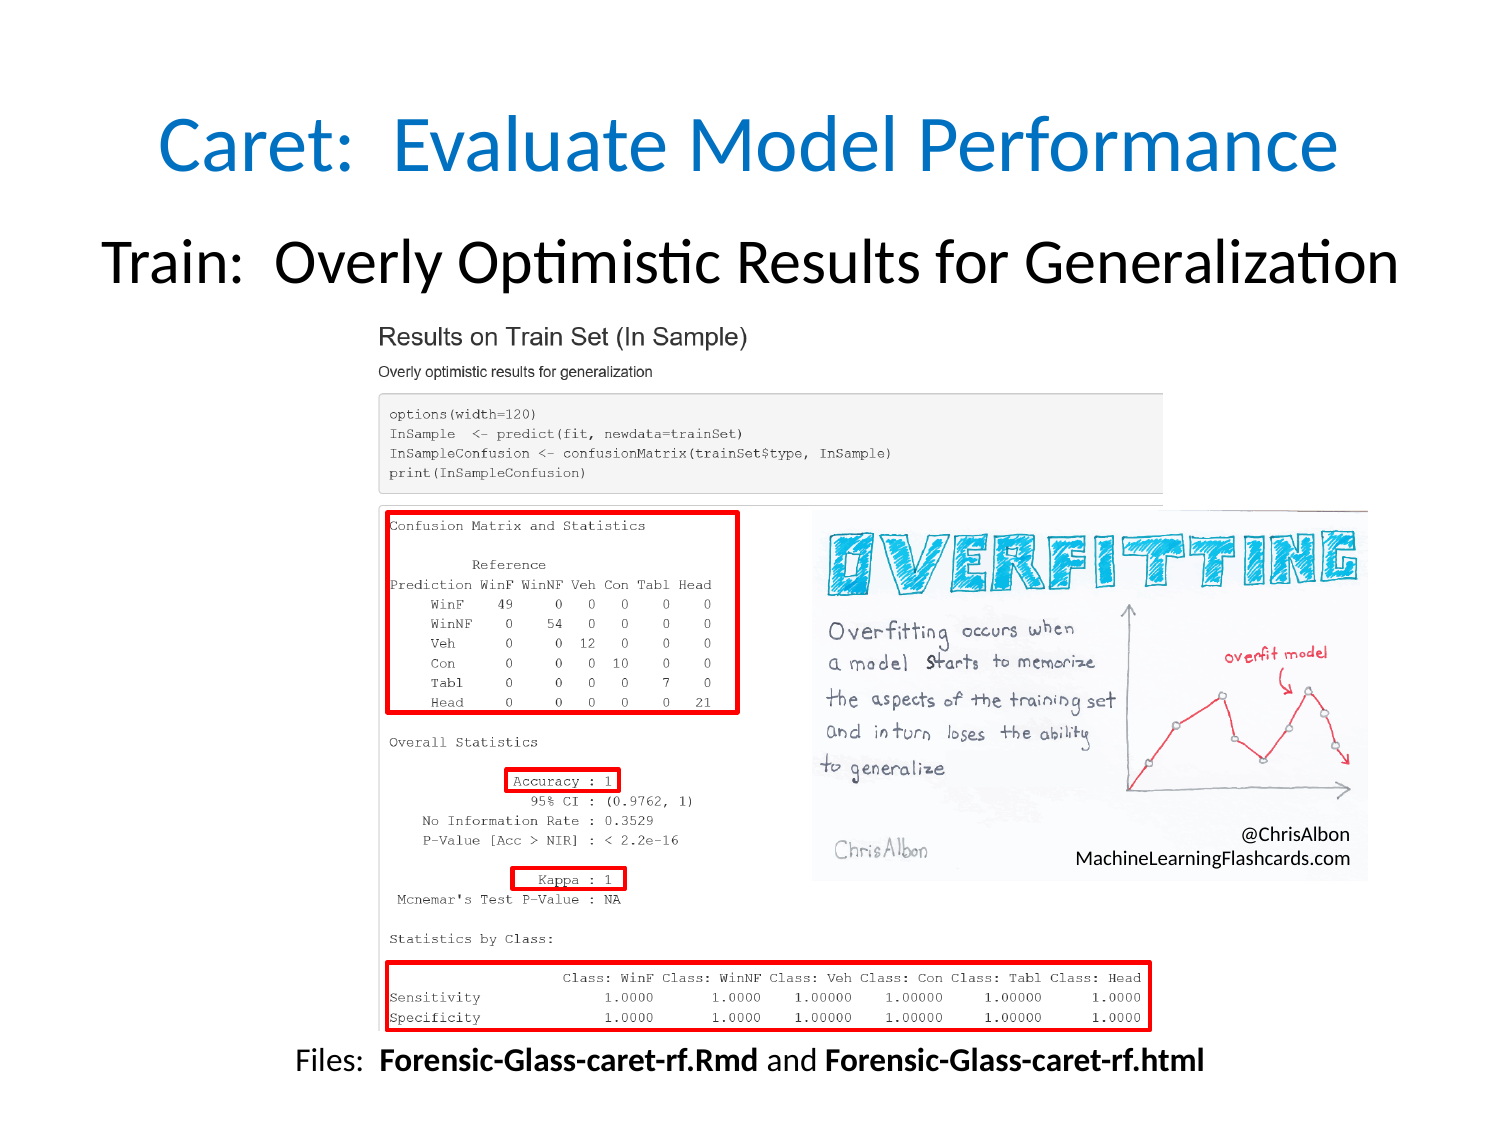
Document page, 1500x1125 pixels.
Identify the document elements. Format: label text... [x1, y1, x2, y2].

picture [362, 316, 1368, 1031]
title Caret: Evaluate Model Performance [75, 45, 1425, 233]
text_box Files: Forensic-Glass-caret-rf.Rmd and Forensic-Glass-caret-rf.html [280, 1030, 1221, 1085]
list Train: Overly Optimistic Results for Generalization [77, 212, 1427, 313]
